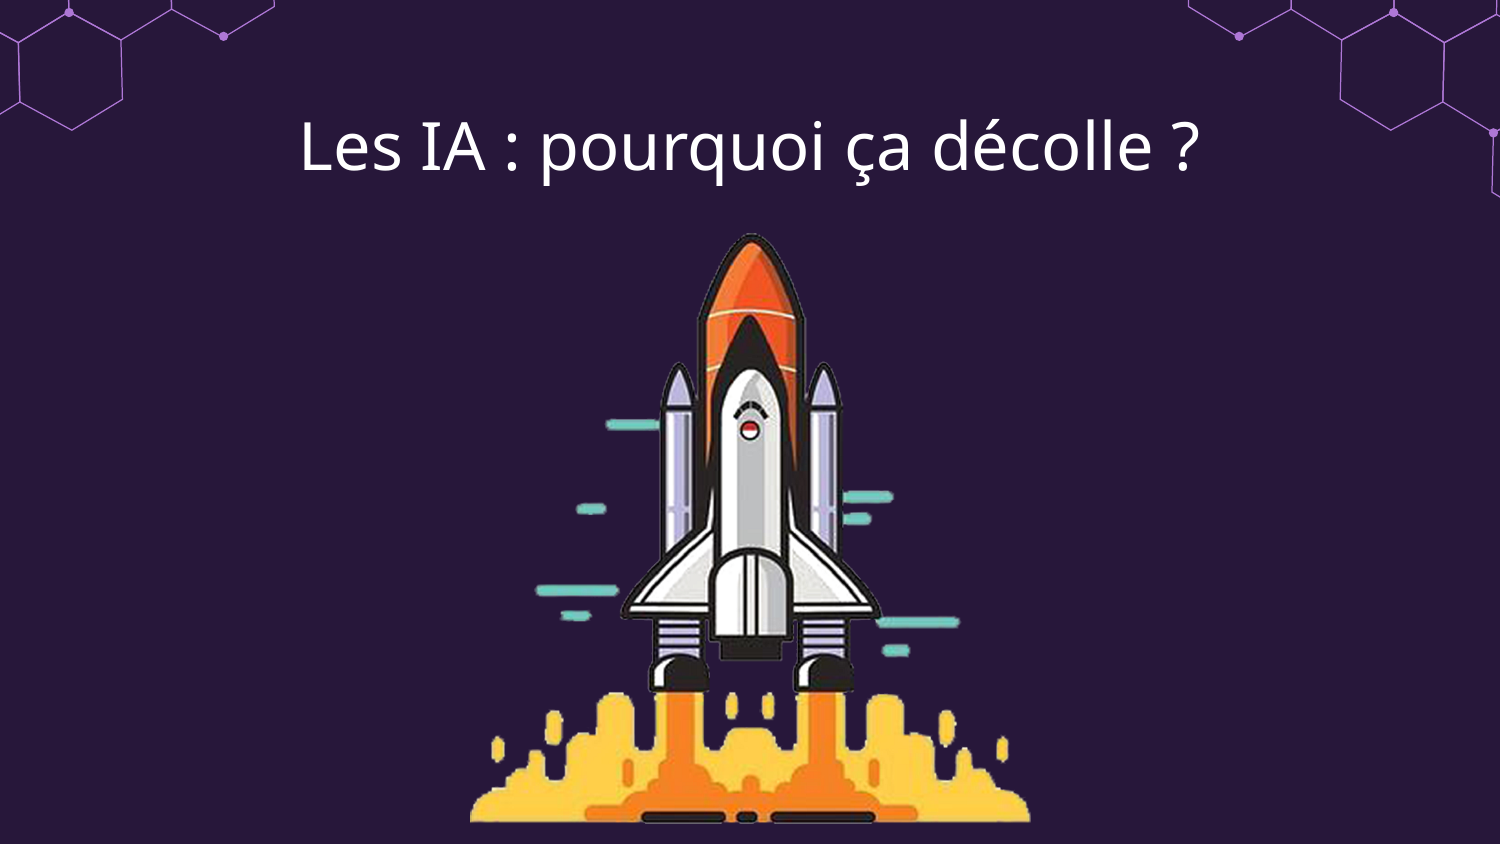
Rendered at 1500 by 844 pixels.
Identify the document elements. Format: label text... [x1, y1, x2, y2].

title Les IA : pourquoi ça décolle ? [118, 88, 1382, 183]
picture [469, 232, 1031, 824]
